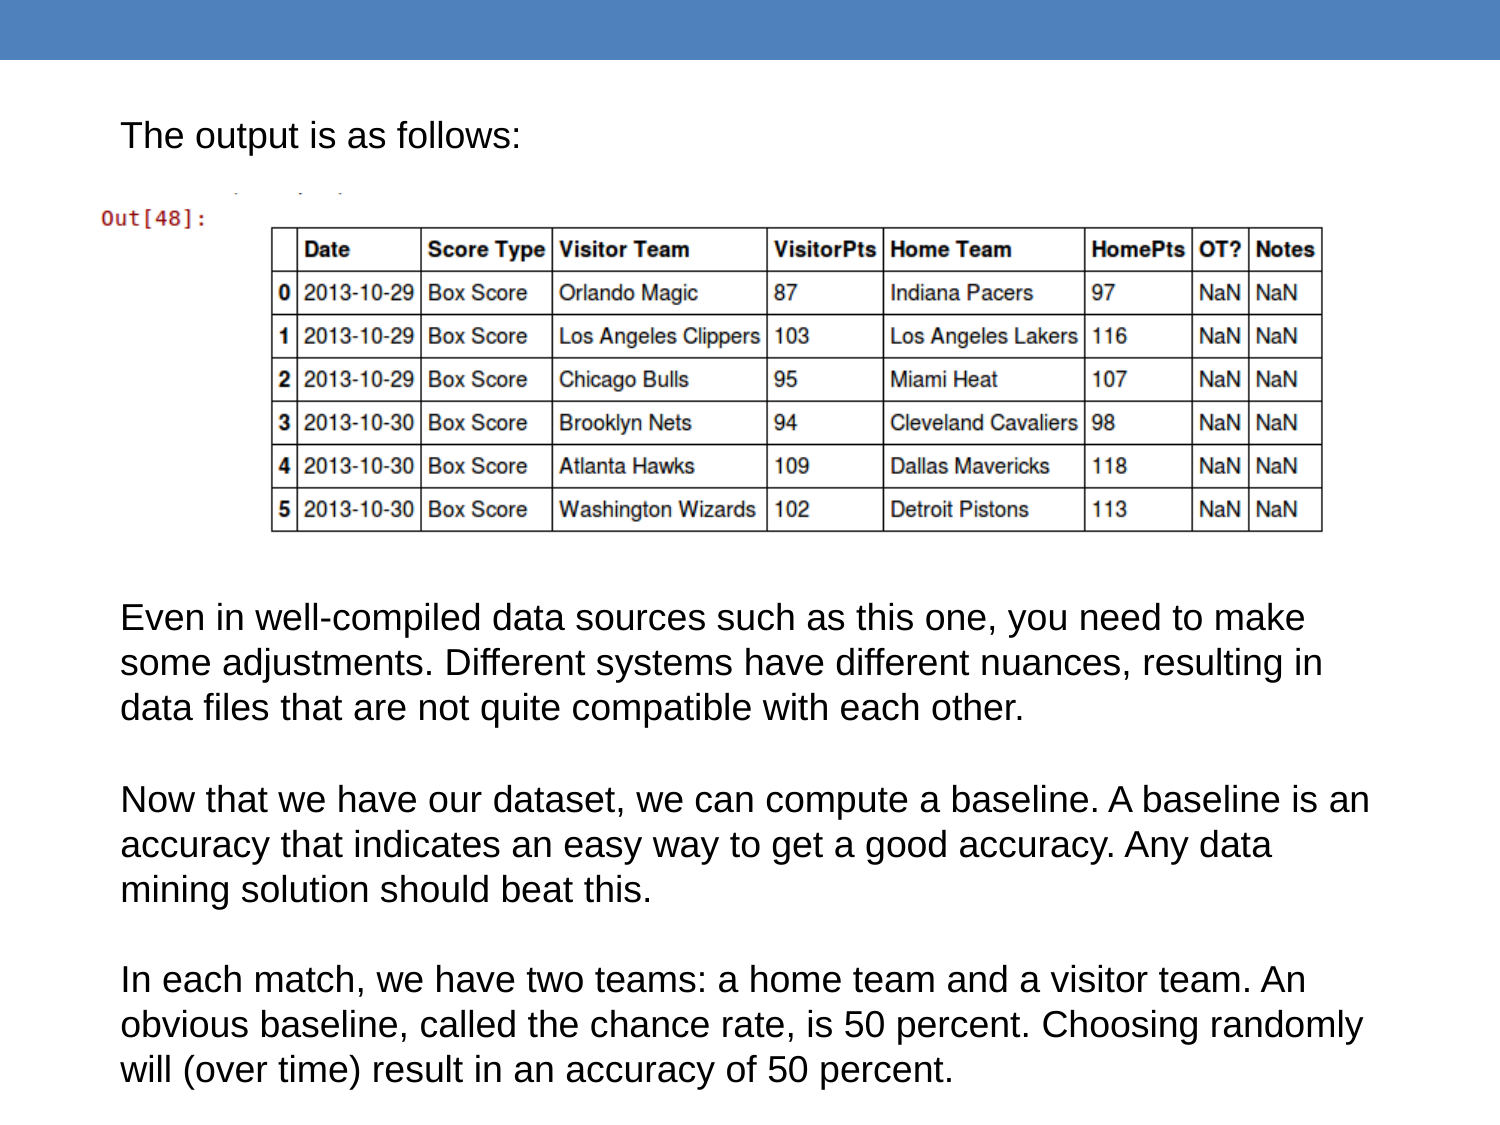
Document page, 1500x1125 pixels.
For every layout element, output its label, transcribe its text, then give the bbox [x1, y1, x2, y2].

text_box Now that we have our dataset, we can compute a baseline. A baseline is an accuracy that indicates an easy way to get a good accuracy. Any data mining solution should beat this. In each match, we have two teams: a home team and a visitor team. An obvious baseline, called the chance rate, is 50 percent. Choosing randomly will (over time) result in an accuracy of 50 percent. [105, 767, 1398, 1097]
text_box The output is as follows: [105, 103, 1369, 164]
picture [76, 193, 1398, 573]
text_box Even in well-compiled data sources such as this one, you need to make some adjustments. Different systems have different nuances, resulting in data files that are not quite compatible with each other. [105, 585, 1369, 736]
